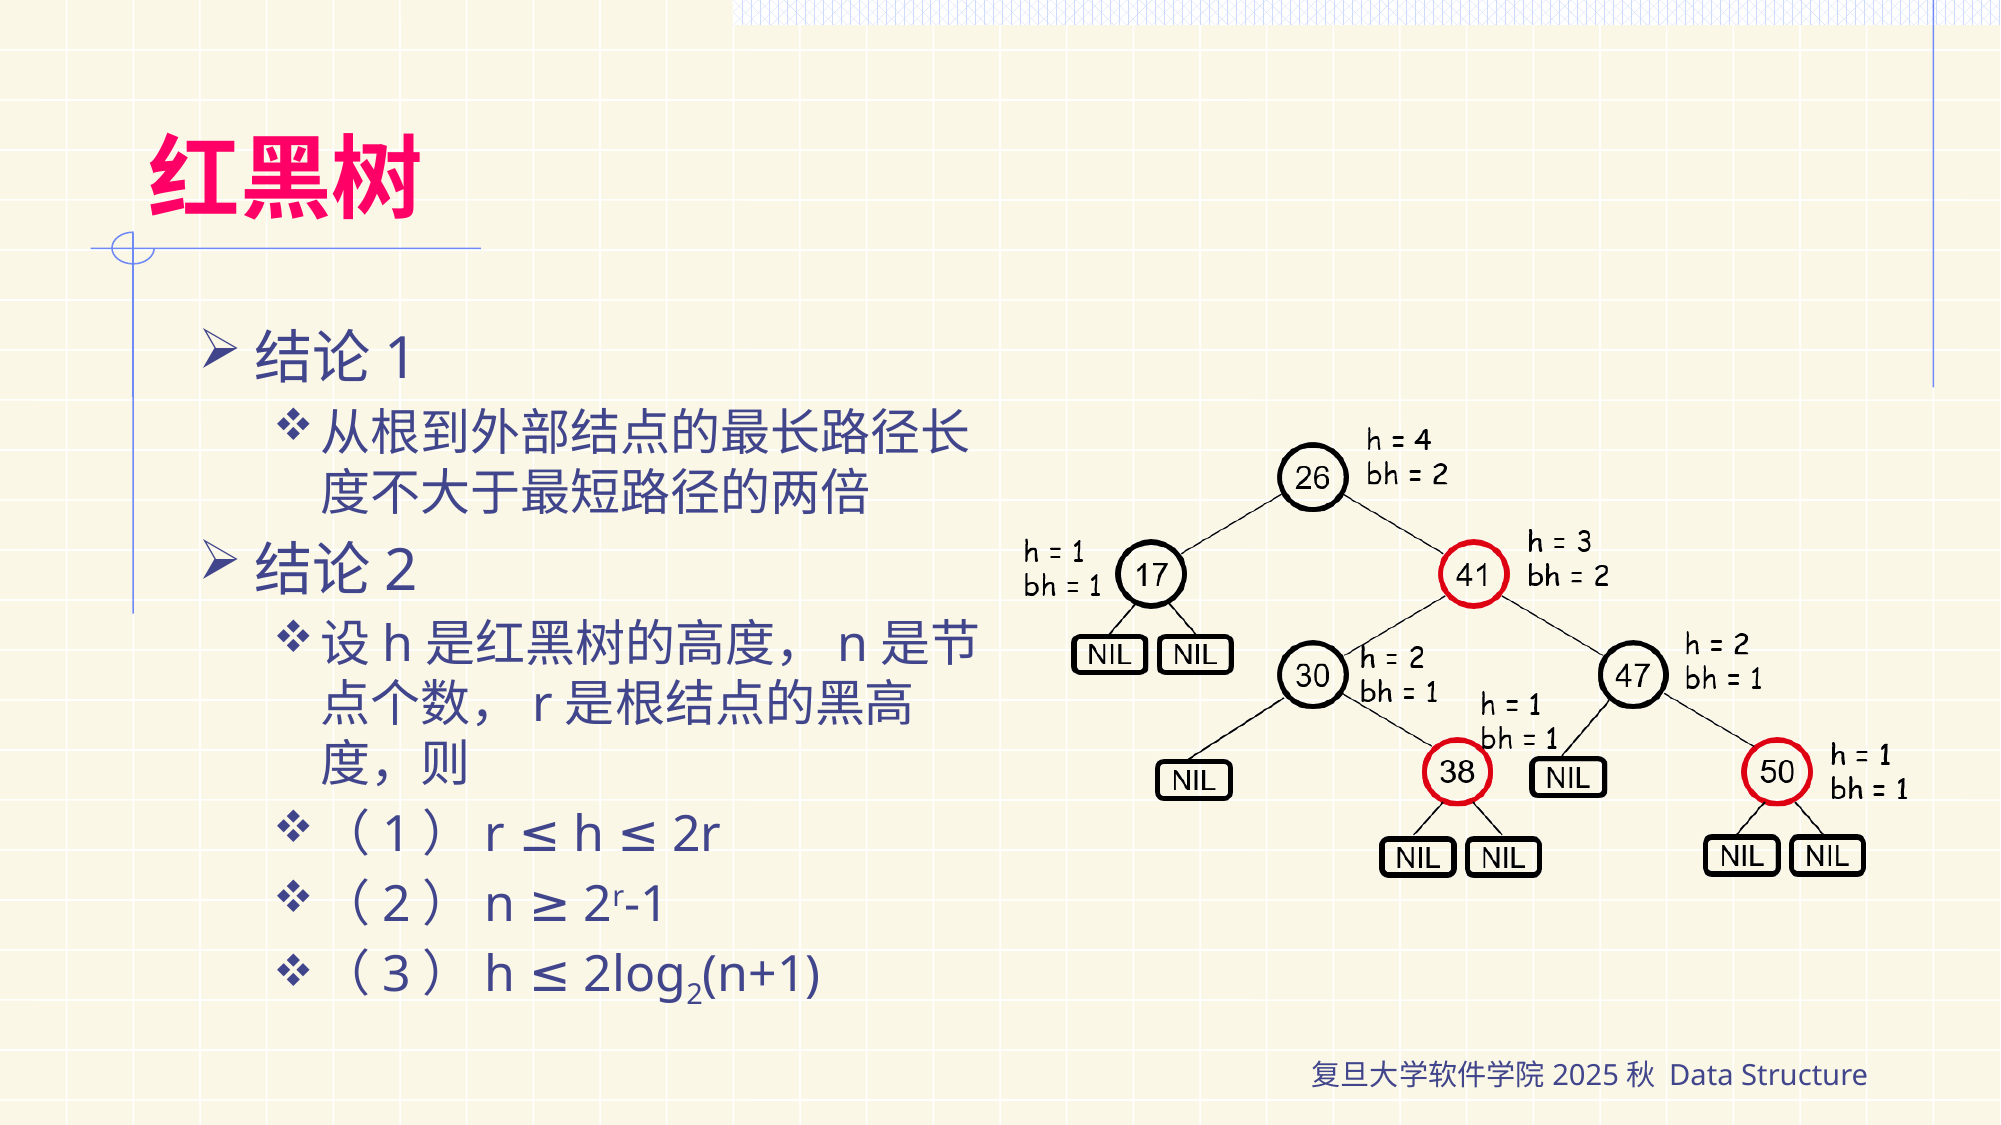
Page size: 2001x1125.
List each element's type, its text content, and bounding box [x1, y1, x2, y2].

list 结论1 从根到外部结点的最长路径长度不大于最短路径的两倍 结论2 设h是红黑树的高度，n是节点个数，r是根结点的黑高度，则 （1）r ≤ h ≤ 2r （2）n ≥ 2r-1 （3）h ≤ 2log2(n+1) [183, 312, 1017, 988]
title 红黑树 [133, 50, 1834, 238]
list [999, 413, 1934, 887]
